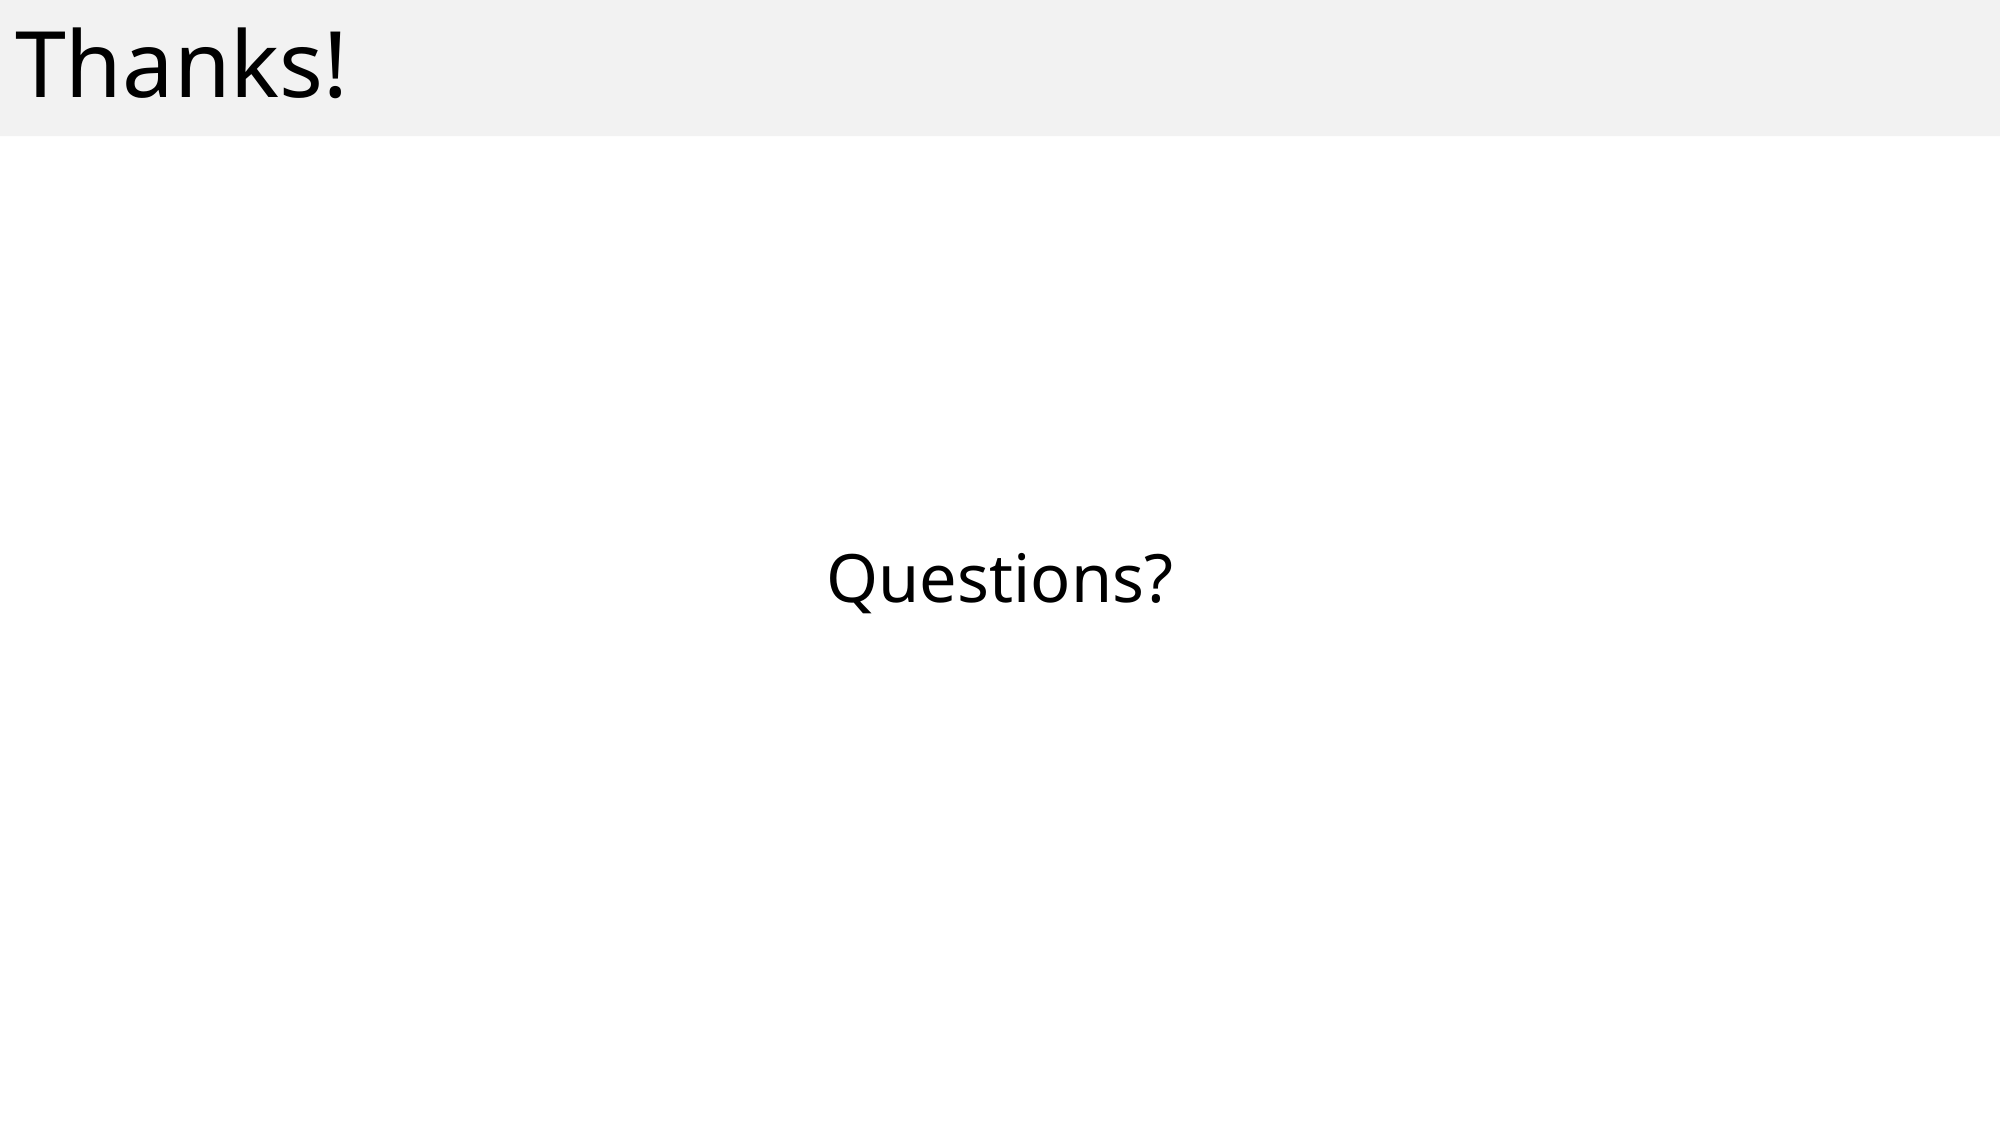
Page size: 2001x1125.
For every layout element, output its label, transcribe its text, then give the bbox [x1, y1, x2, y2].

title Thanks! [0, 0, 2000, 137]
text_box Questions? [70, 528, 1930, 623]
